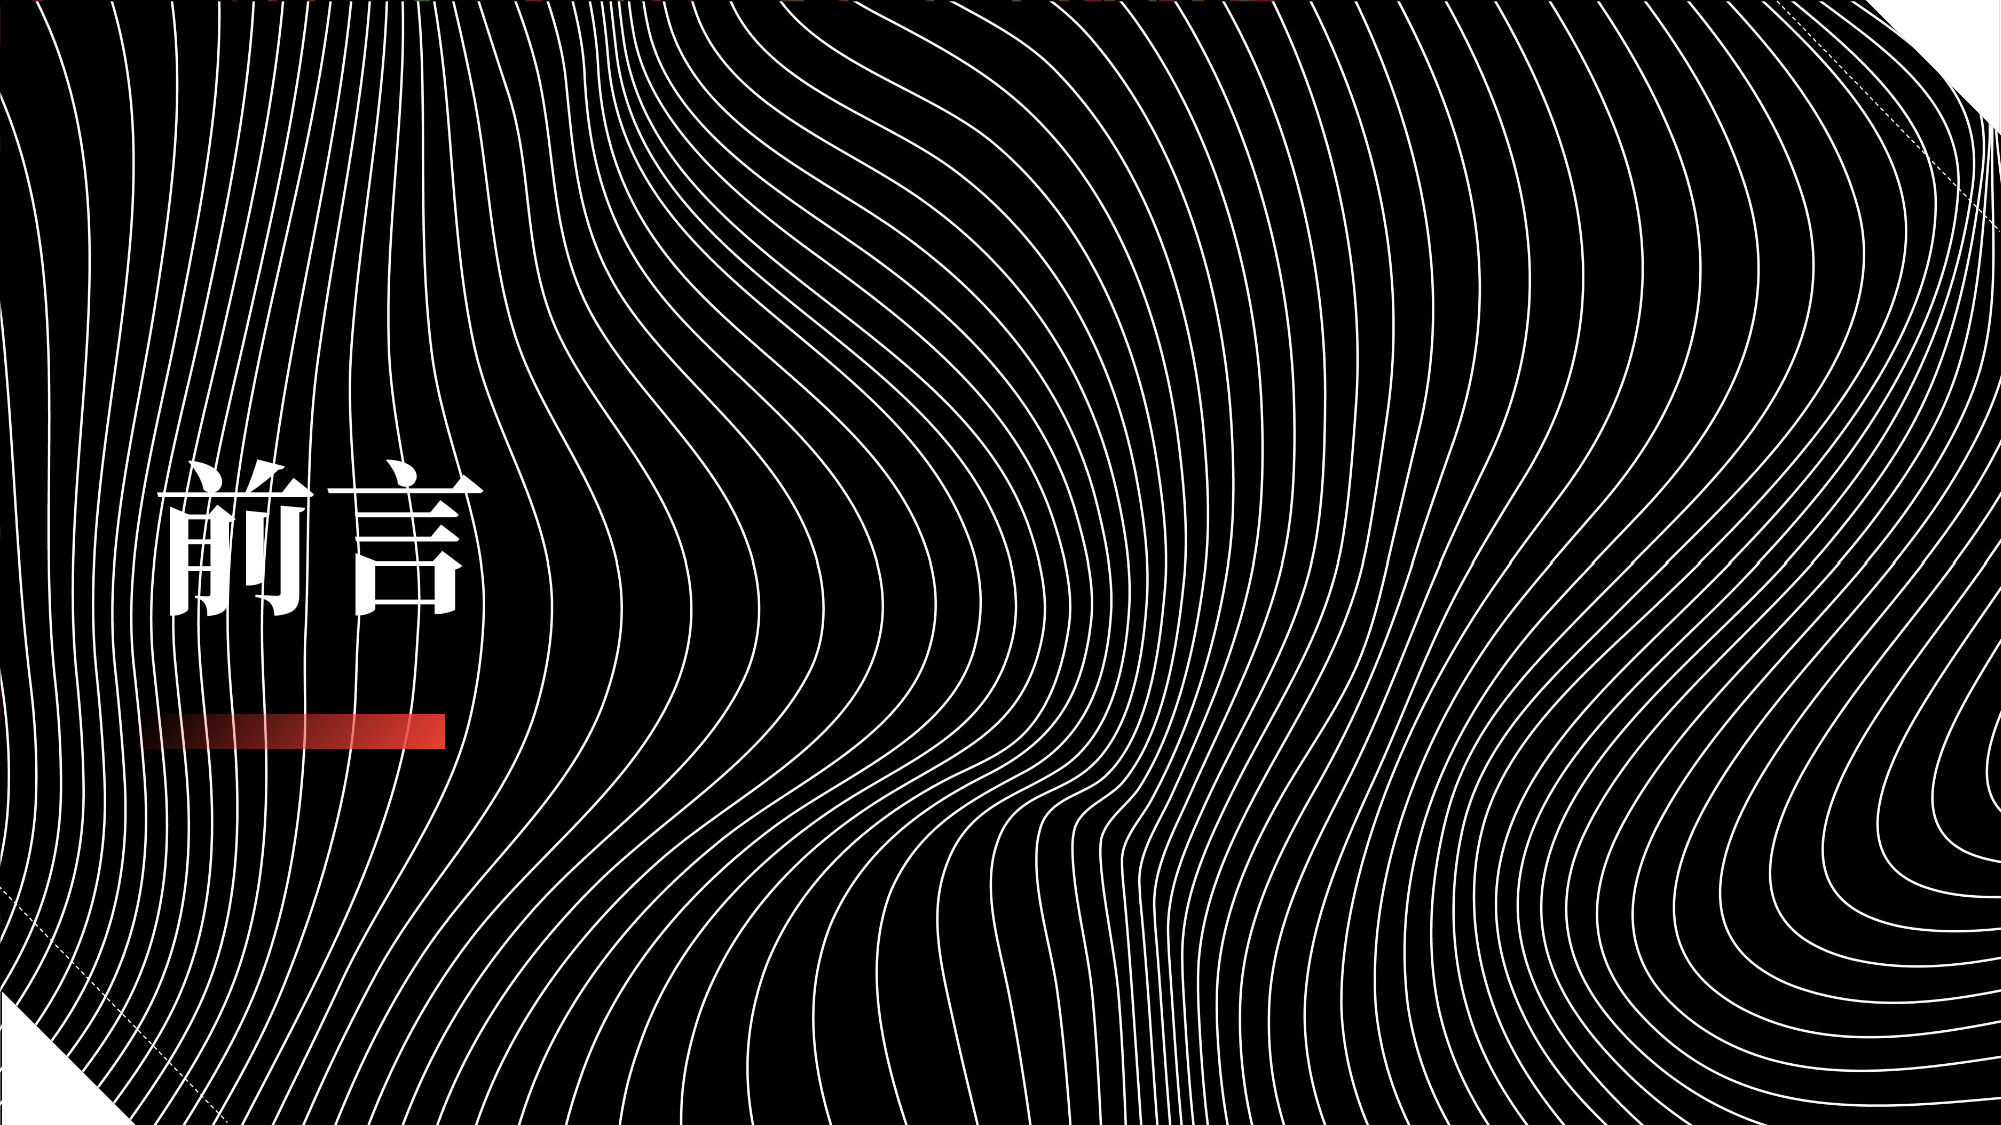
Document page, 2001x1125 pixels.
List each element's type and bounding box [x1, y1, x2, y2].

text_box [0, 885, 228, 1123]
text_box [1771, 0, 2000, 233]
picture [0, 0, 2001, 1125]
